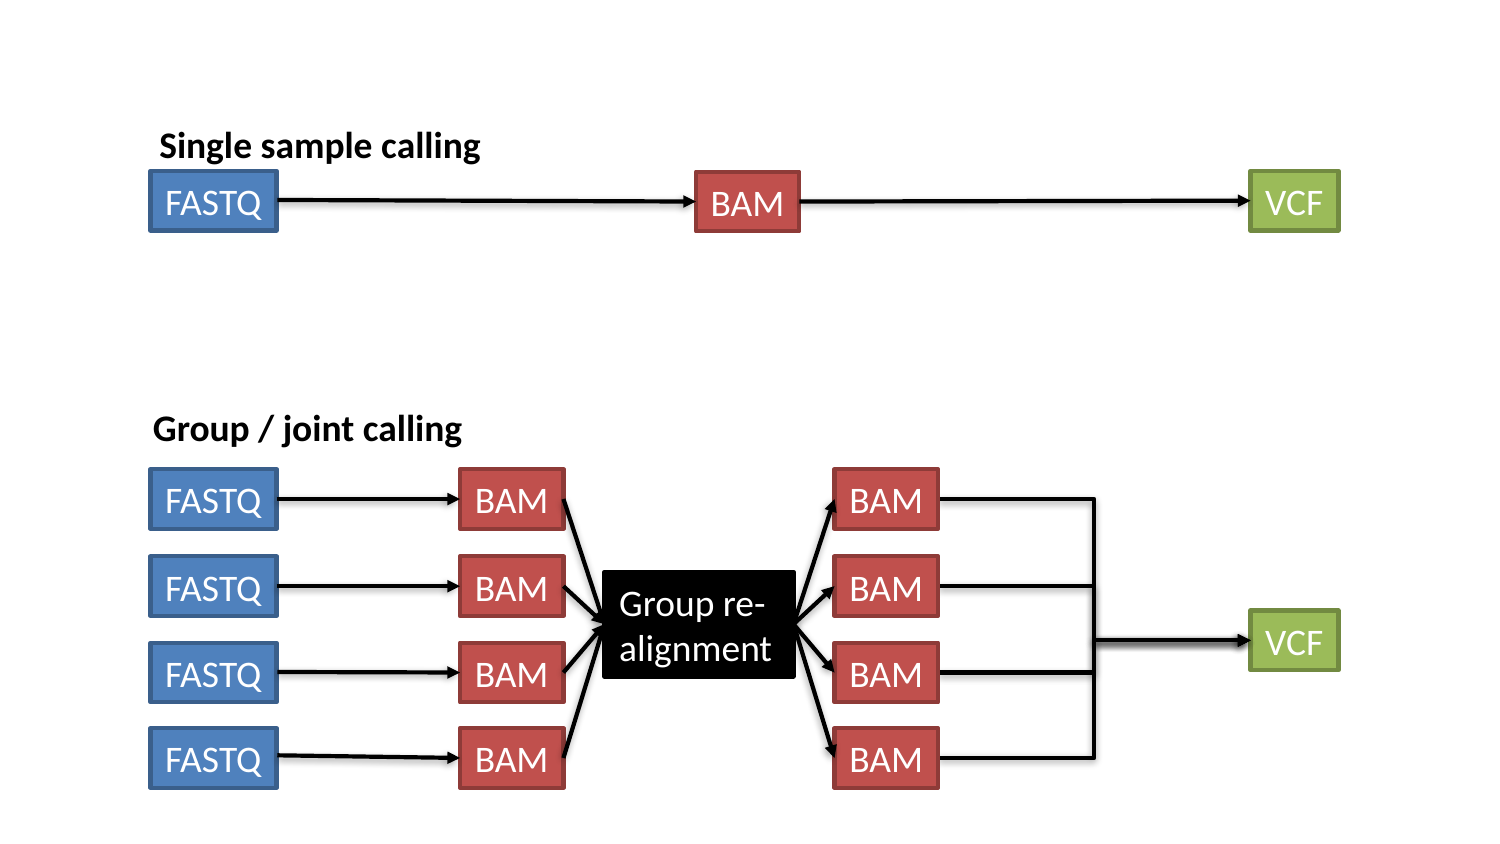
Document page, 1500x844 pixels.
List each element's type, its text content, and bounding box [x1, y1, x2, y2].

text_box BAM [832, 467, 940, 531]
text_box BAM [458, 467, 566, 531]
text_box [563, 586, 605, 624]
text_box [793, 499, 835, 585]
text_box VCF [1248, 169, 1341, 233]
text_box BAM [458, 726, 566, 790]
text_box Group re-alignment [608, 570, 788, 679]
text_box FASTQ [148, 467, 279, 531]
text_box BAM [694, 170, 801, 233]
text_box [938, 499, 1251, 586]
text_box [793, 624, 835, 759]
text_box BAM [458, 641, 558, 704]
text_box Single sample calling [144, 113, 497, 174]
text_box VCF [1255, 608, 1341, 672]
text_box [563, 499, 605, 586]
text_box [938, 640, 1251, 759]
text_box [563, 624, 605, 759]
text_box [276, 755, 460, 759]
text_box BAM [839, 641, 933, 704]
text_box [793, 586, 835, 623]
text_box FASTQ [148, 554, 279, 618]
text_box BAM [458, 554, 558, 618]
text_box Group / joint calling [138, 396, 478, 457]
text_box BAM [839, 554, 933, 618]
text_box FASTQ [148, 641, 279, 704]
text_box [276, 199, 696, 203]
text_box FASTQ [148, 726, 279, 790]
text_box BAM [832, 726, 940, 790]
text_box FASTQ [148, 174, 279, 233]
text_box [938, 586, 1251, 639]
